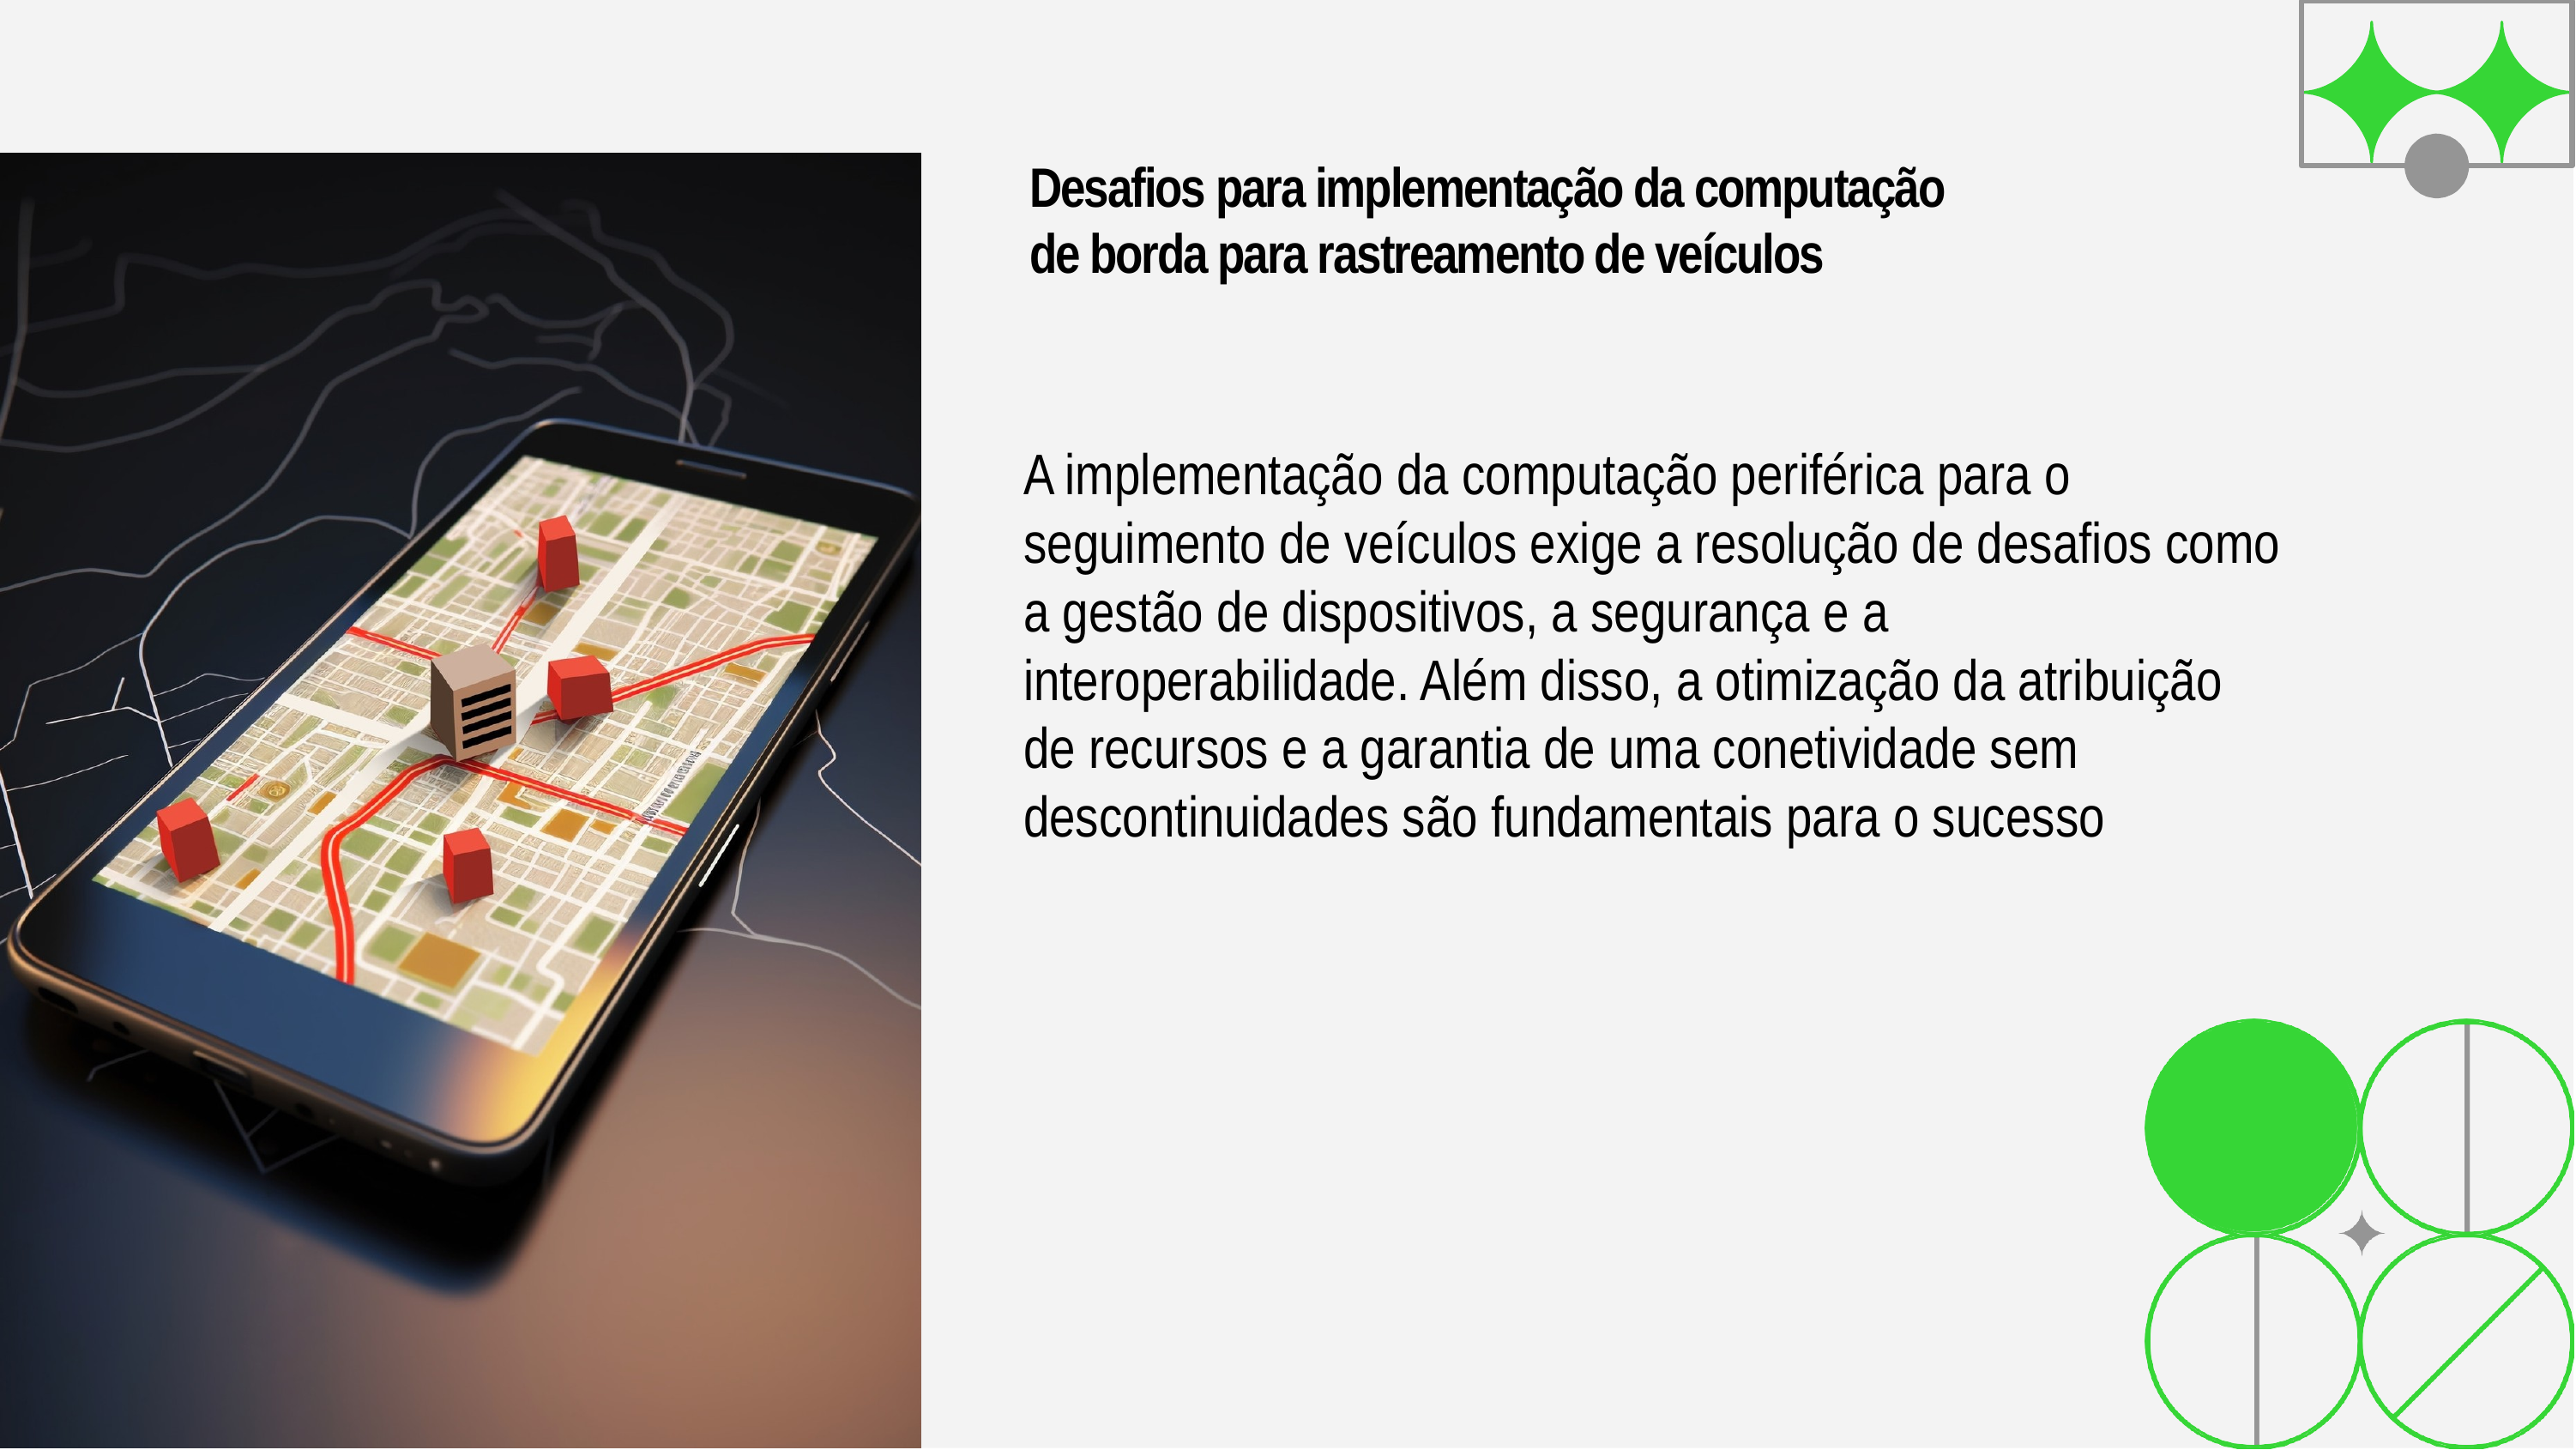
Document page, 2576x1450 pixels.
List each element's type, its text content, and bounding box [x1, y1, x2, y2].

picture [2144, 1018, 2575, 1450]
text_box A implementação da computação periférica para o seguimento de veículos exige a resolução de desafios como a gestão de dispositivos, a segurança e a interoperabilidade. Além disso, a otimização da atribuição de recursos e a garantia de uma conetividade sem descontinuidades são fundamentais para o sucesso [1010, 431, 2299, 855]
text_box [2298, 0, 2575, 199]
picture [0, 153, 921, 1448]
title Desafios para implementação da computação de borda para rastreamento de veículos [1027, 149, 1948, 394]
